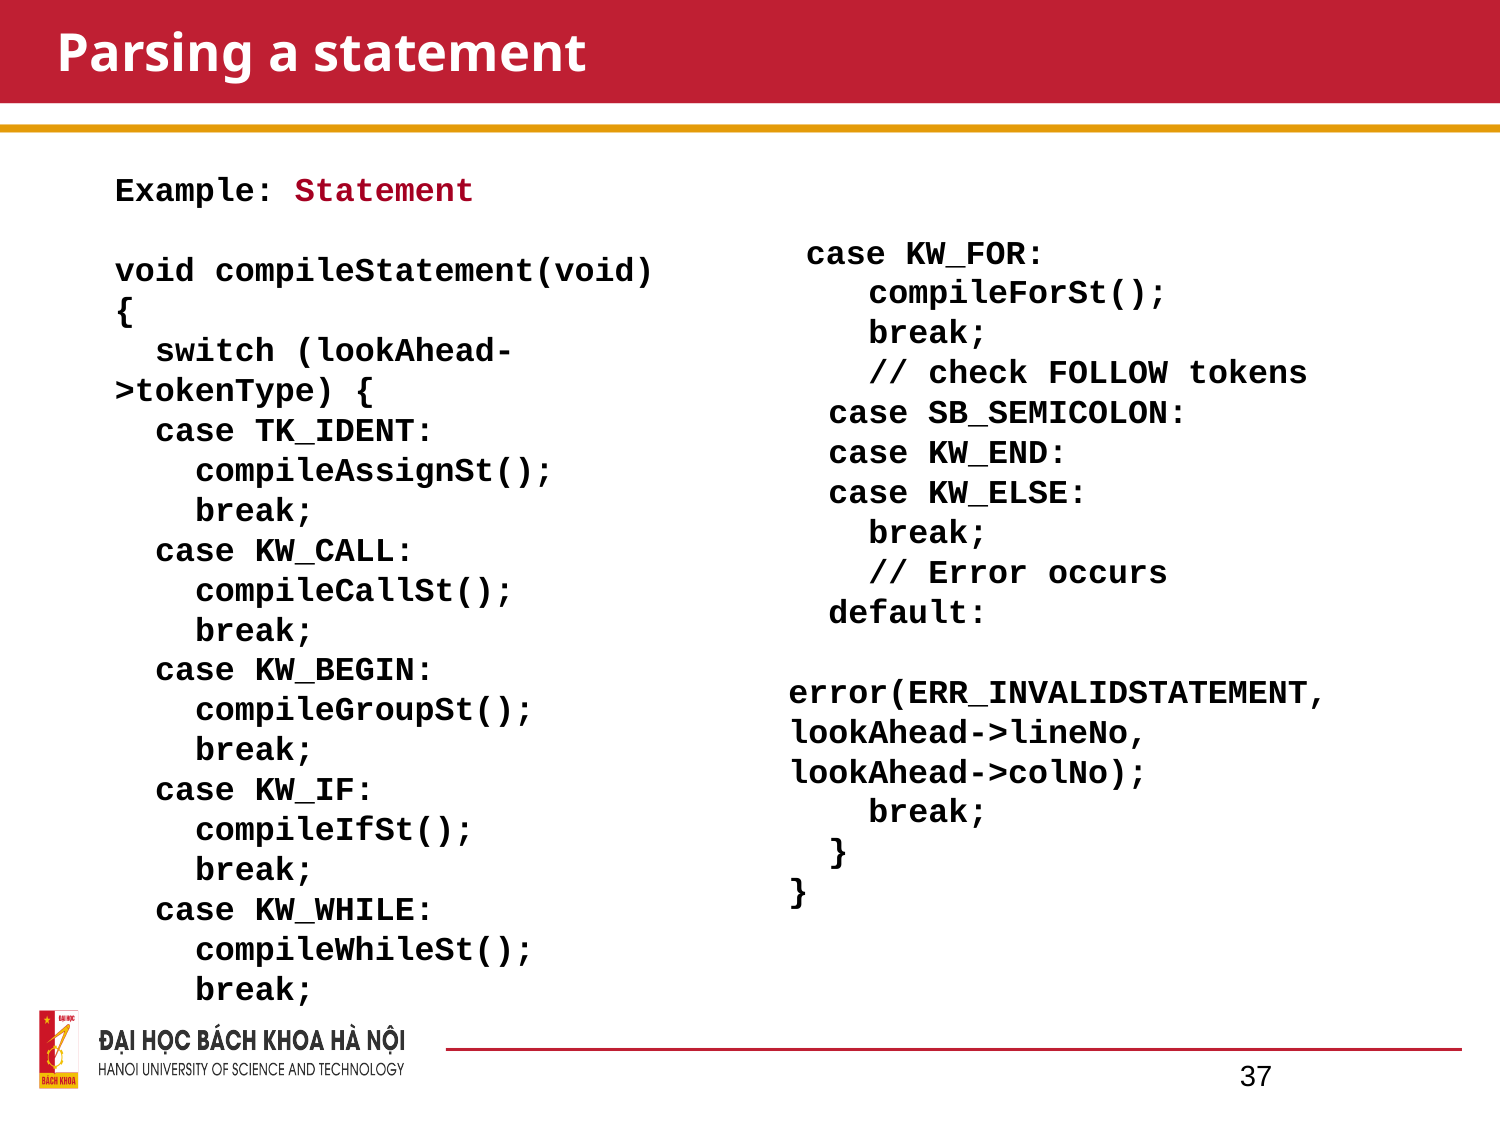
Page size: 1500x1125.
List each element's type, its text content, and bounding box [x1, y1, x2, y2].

picture [0, 0, 1500, 1125]
text_box 37 [1125, 1049, 1388, 1125]
title Parsing a statement [41, 18, 1459, 90]
text_box Example: Statement void compileStatement(void) { switch (lookAhead->tokenType) { case TK_IDENT: compileAssignSt(); break; case KW_CALL: compileCallSt(); break; case KW_BEGIN: compileGroupSt(); break; case KW_IF: compileIfSt(); break; case KW_WHILE: compileWhileSt(); break; [100, 160, 698, 929]
text_box case KW_FOR: compileForSt(); break; // check FOLLOW tokens case SB_SEMICOLON: case KW_END: case KW_ELSE: break; // Error occurs default: error(ERR_INVALIDSTATEMENT, lookAhead->lineNo, lookAhead->colNo); break; } } [773, 223, 1372, 902]
